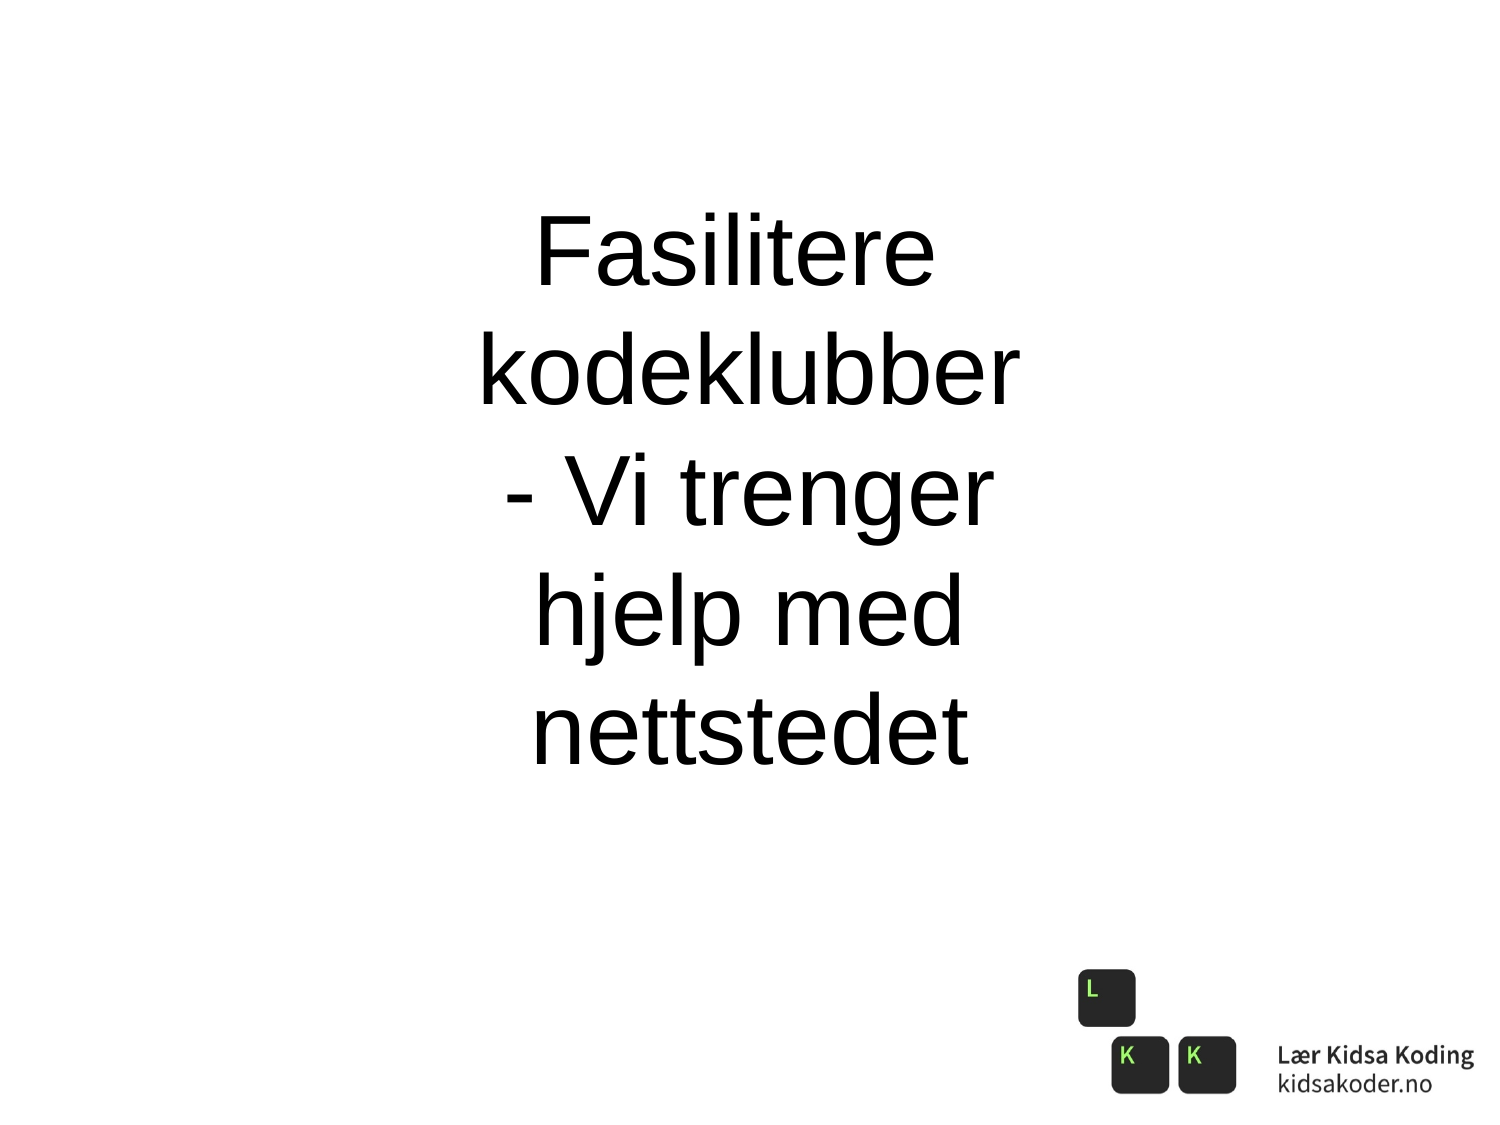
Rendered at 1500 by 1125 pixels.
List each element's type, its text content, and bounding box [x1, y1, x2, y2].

picture [1059, 949, 1500, 1125]
text_box Fasilitere kodeklubber - Vi trenger hjelp med nettstedet [374, 177, 1125, 793]
